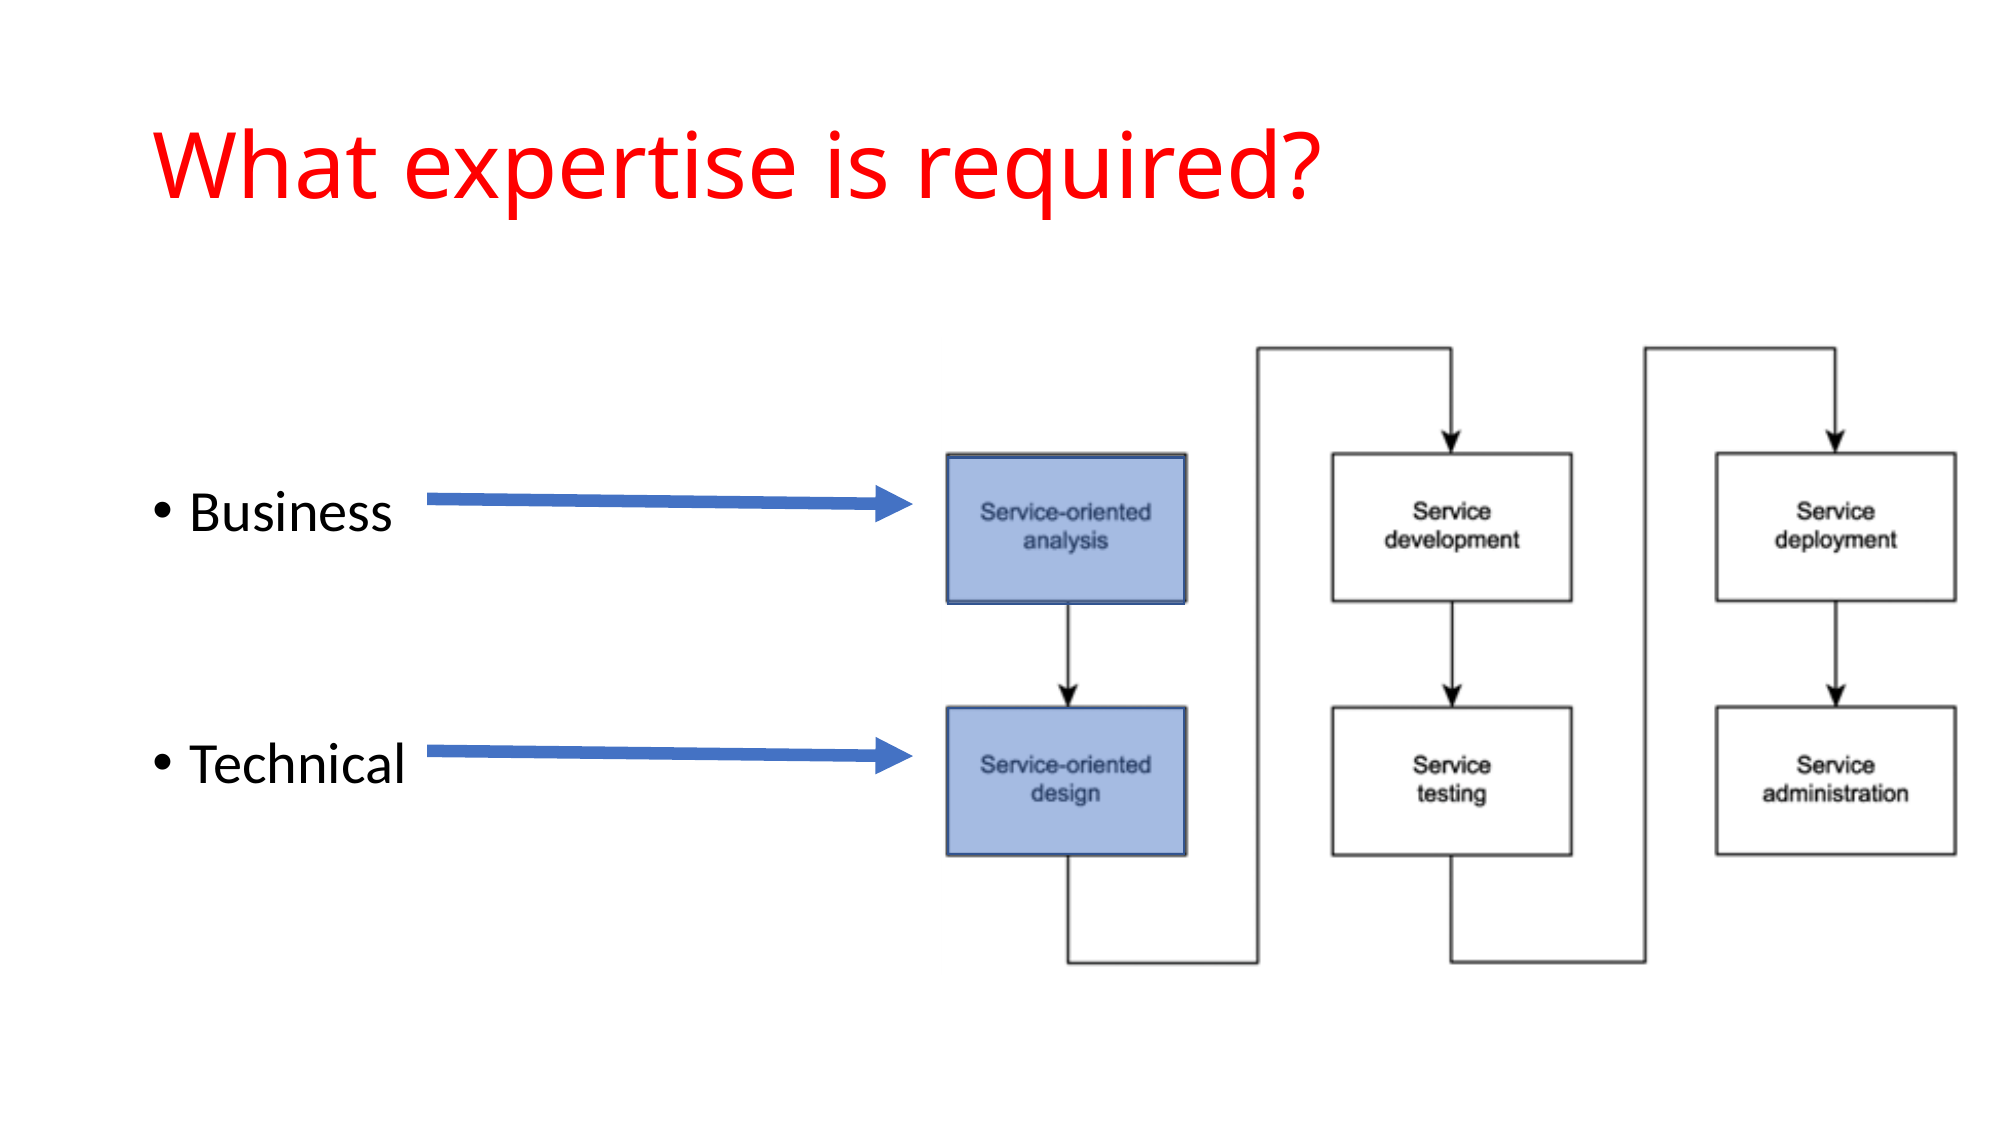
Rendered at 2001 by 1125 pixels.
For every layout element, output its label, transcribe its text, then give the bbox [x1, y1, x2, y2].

list Business Technical [137, 299, 1863, 1014]
picture [940, 337, 1968, 975]
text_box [427, 750, 913, 756]
title What expertise is required? [137, 59, 1863, 278]
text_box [427, 498, 913, 505]
